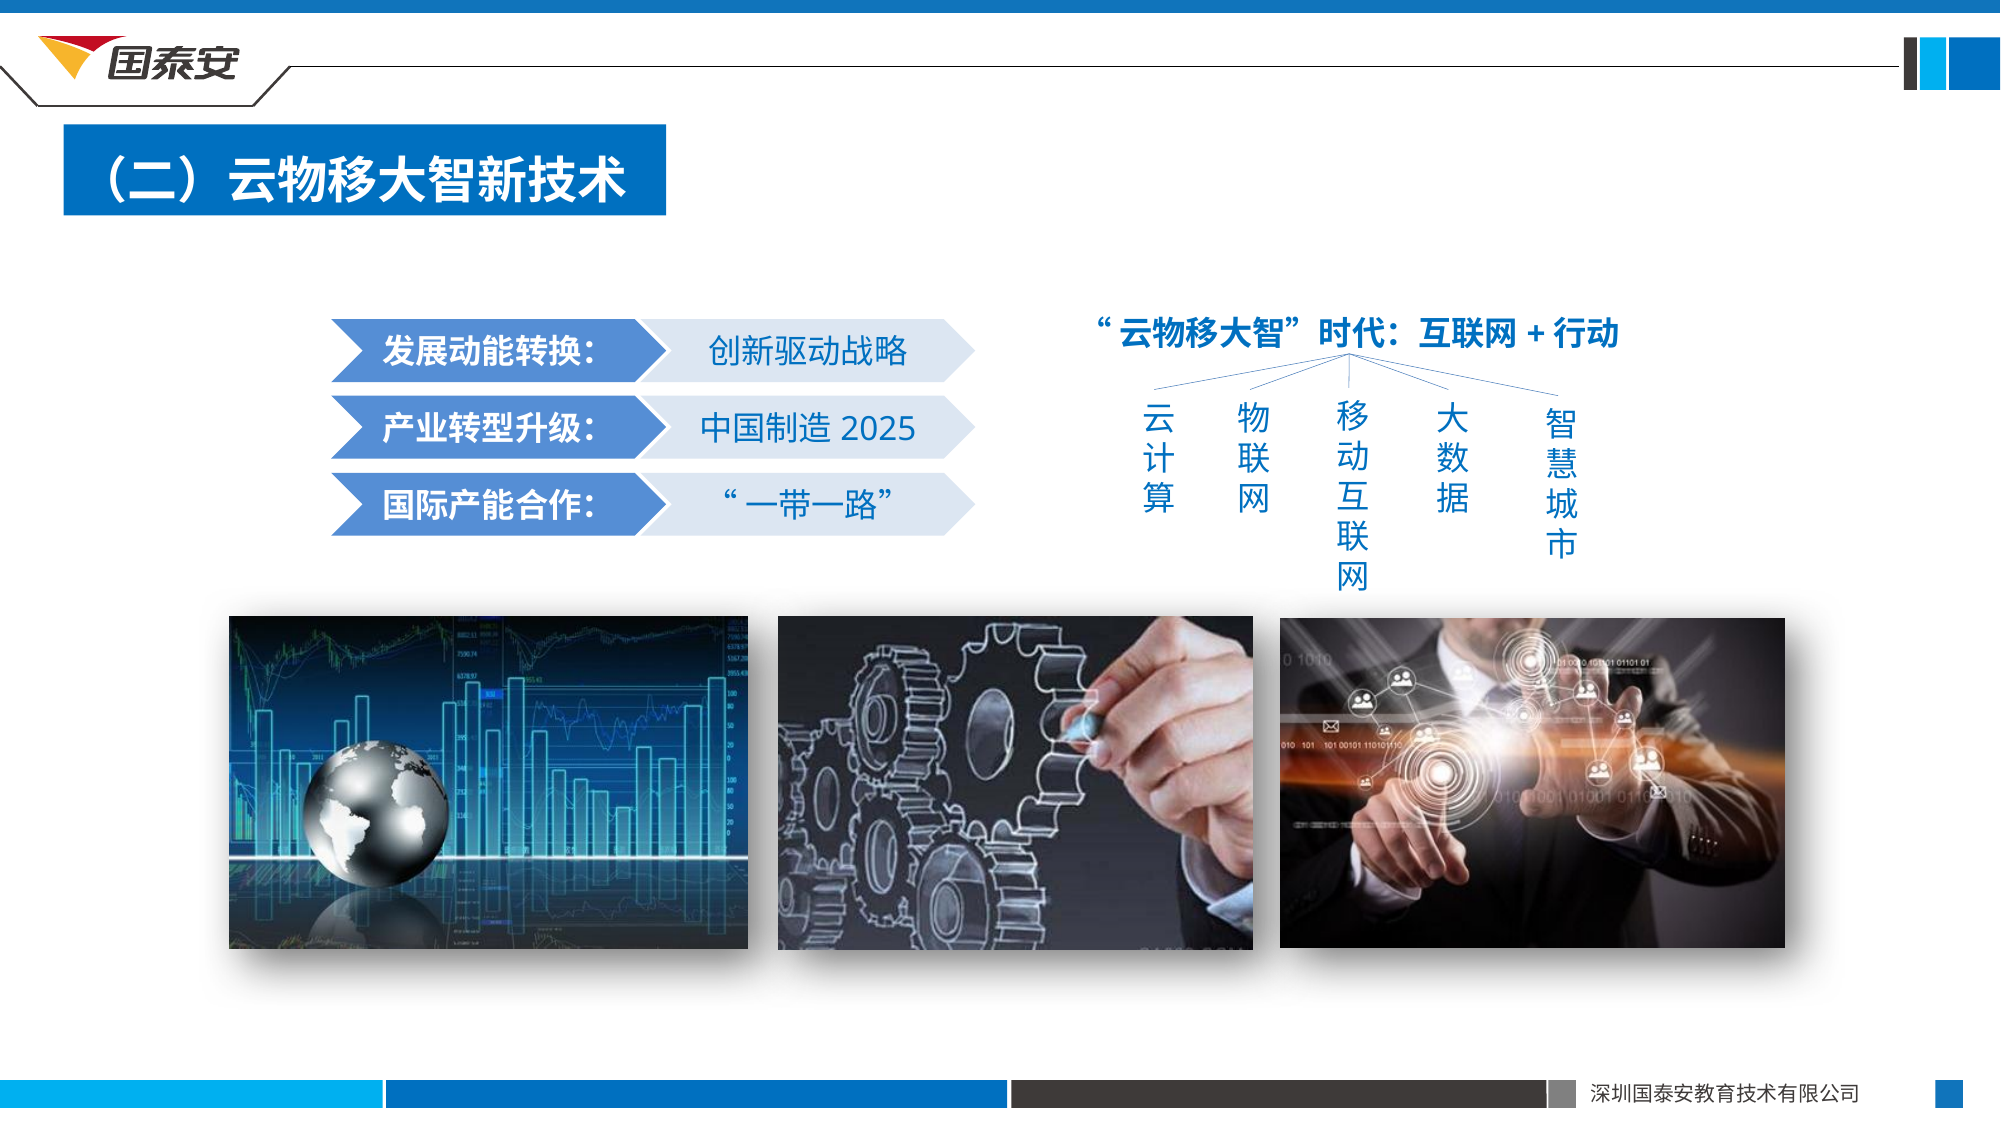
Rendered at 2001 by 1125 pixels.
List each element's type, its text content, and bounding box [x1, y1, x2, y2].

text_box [0, 66, 290, 106]
text_box （二）云物移大智新技术 [63, 124, 667, 216]
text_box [228, 285, 1785, 950]
